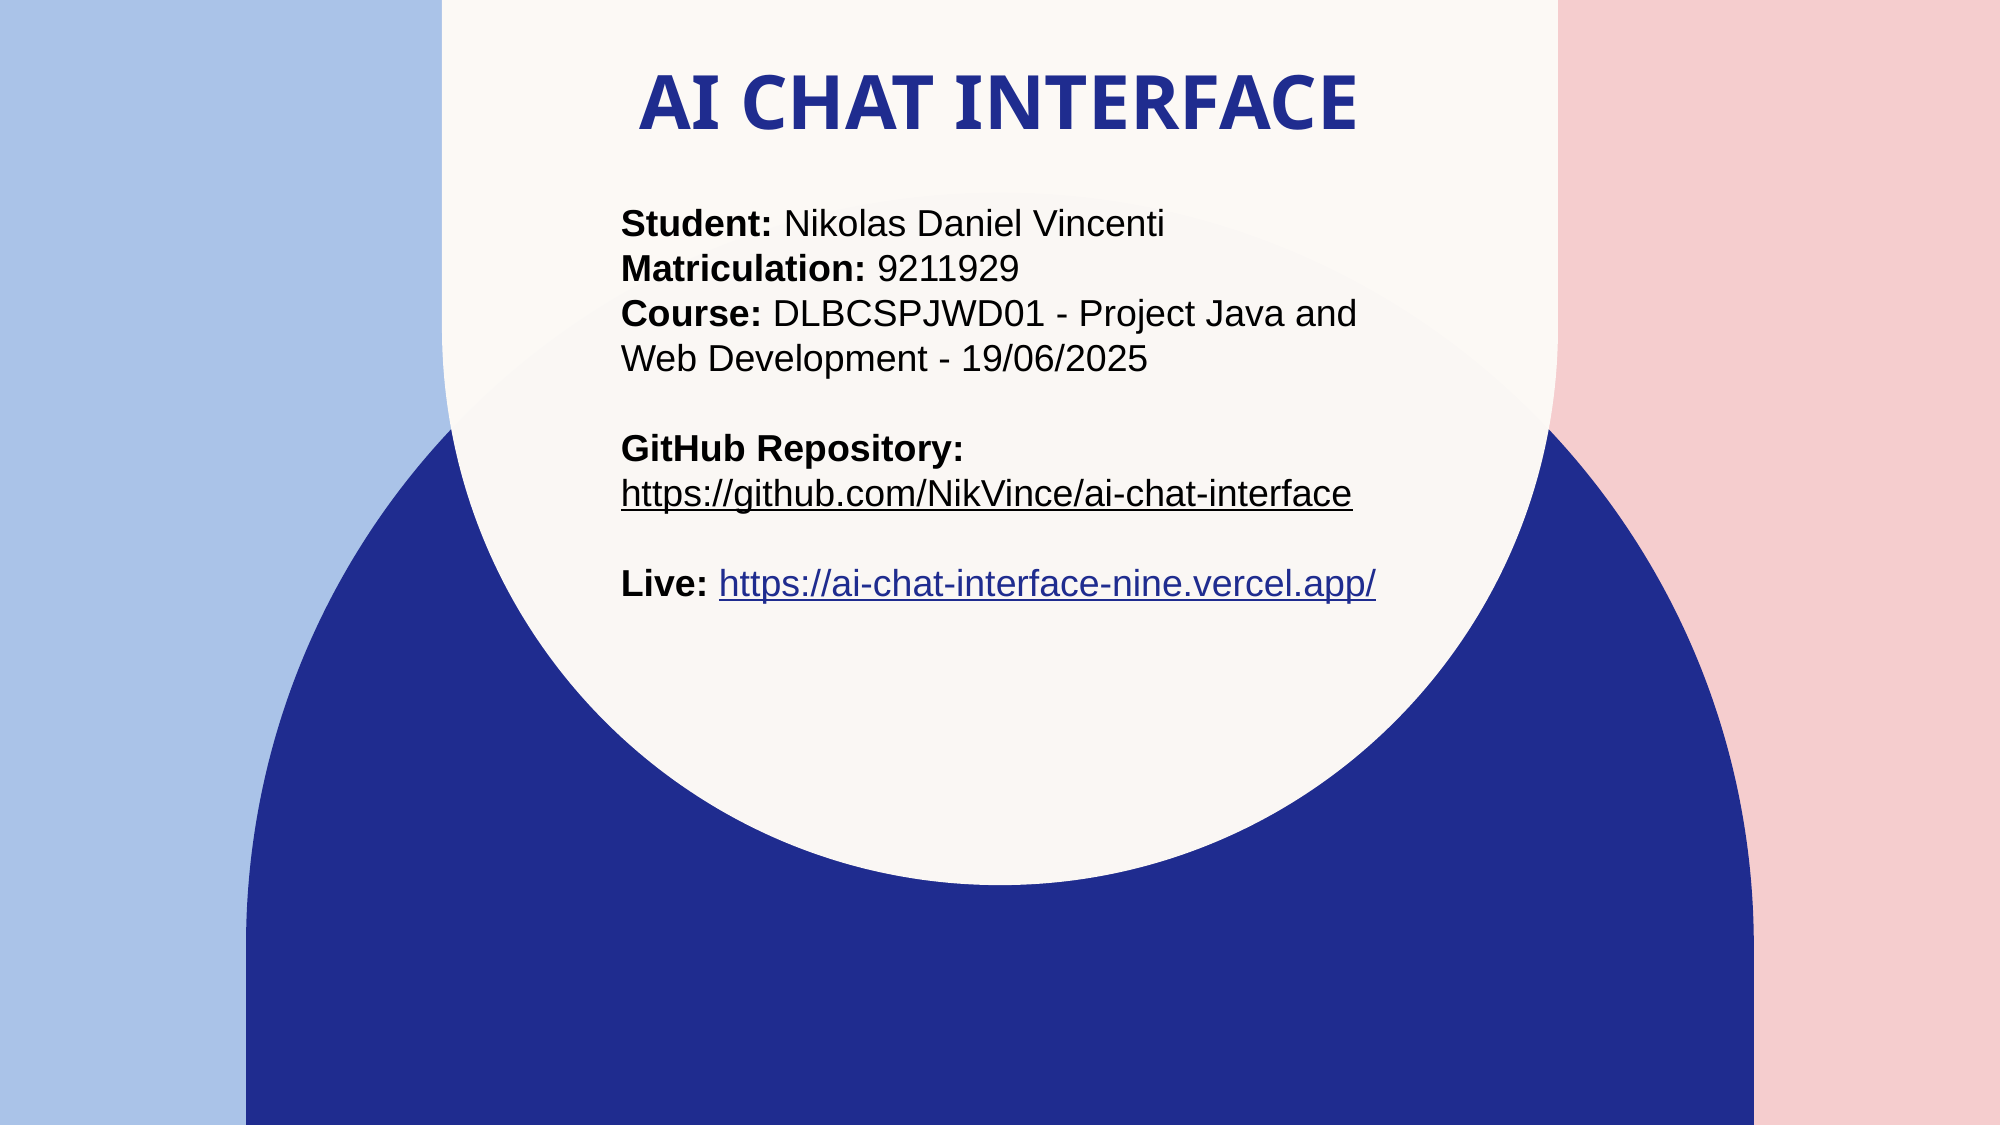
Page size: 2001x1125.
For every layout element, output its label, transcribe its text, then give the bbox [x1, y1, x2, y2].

title Student: Nikolas Daniel Vincenti Matriculation: 9211929 Course: DLBCSPJWD01 - Project Java and Web Development - 19/06/2025 GitHub Repository: https://github.com/NikVince/ai-chat-interface Live: https://ai-chat-interface-nine.vercel.app/ [605, 226, 1395, 612]
text_box AI Chat Interface [459, 0, 1540, 226]
